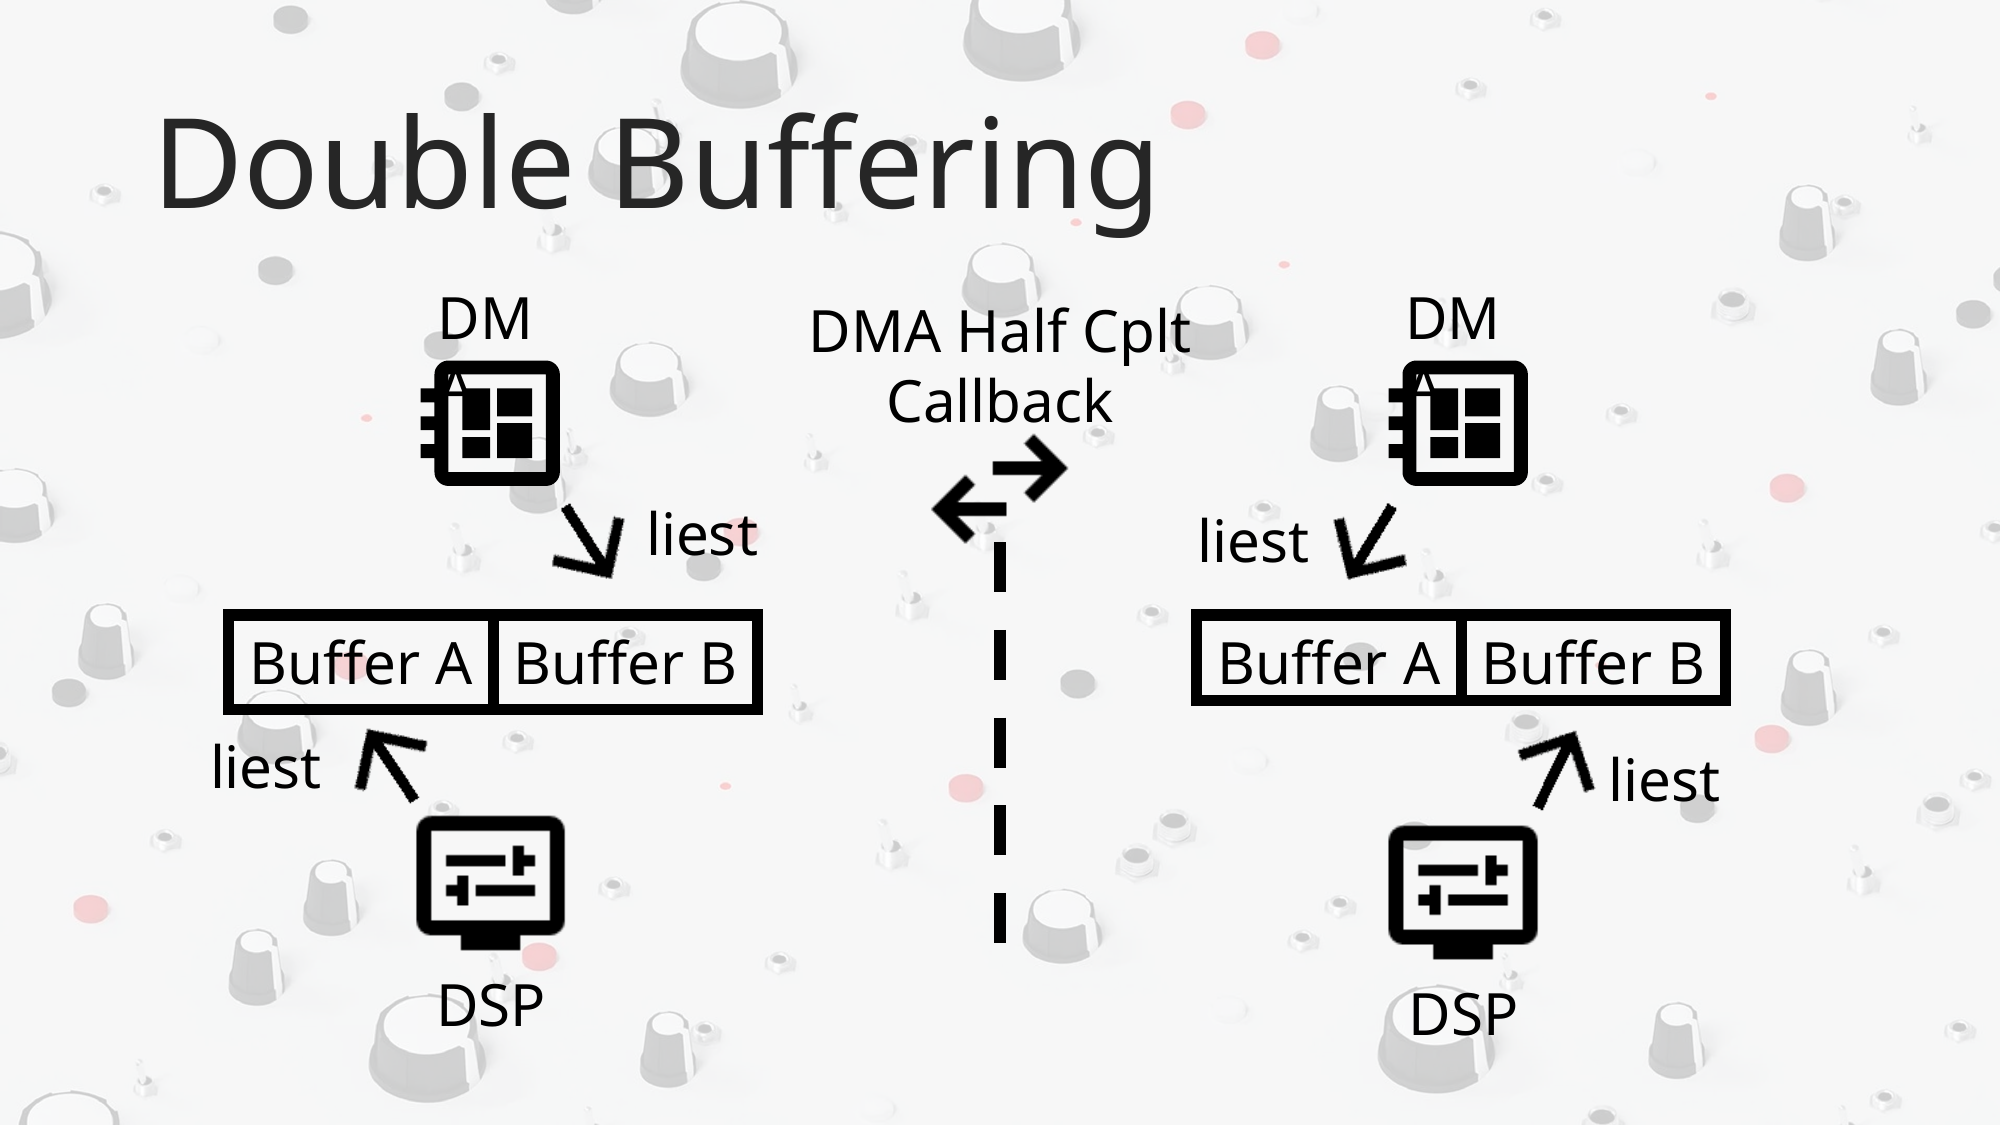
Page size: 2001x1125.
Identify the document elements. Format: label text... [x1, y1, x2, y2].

text_box liest [1620, 735, 1743, 820]
text_box DSP [1385, 983, 1542, 1055]
text_box [420, 416, 560, 486]
table_header Buffer A [234, 621, 488, 704]
text_box liest [187, 722, 326, 808]
text_box DMA [422, 273, 580, 429]
text_box [1388, 416, 1528, 486]
table_header Buffer A [1202, 621, 1456, 695]
text_box liest [654, 489, 781, 575]
table_header Buffer B [499, 621, 752, 704]
picture [1374, 684, 1630, 983]
picture [1306, 456, 1459, 631]
text_box DMA Half Cplt Callback [769, 286, 1231, 442]
picture [326, 677, 581, 973]
text_box DSP [412, 973, 570, 1046]
table_header Buffer B [1467, 621, 1720, 695]
text_box liest [1174, 497, 1306, 582]
text_box DMA [1390, 273, 1548, 429]
picture [917, 407, 1082, 572]
picture [500, 454, 655, 630]
title Double Buffering [137, 59, 1863, 278]
